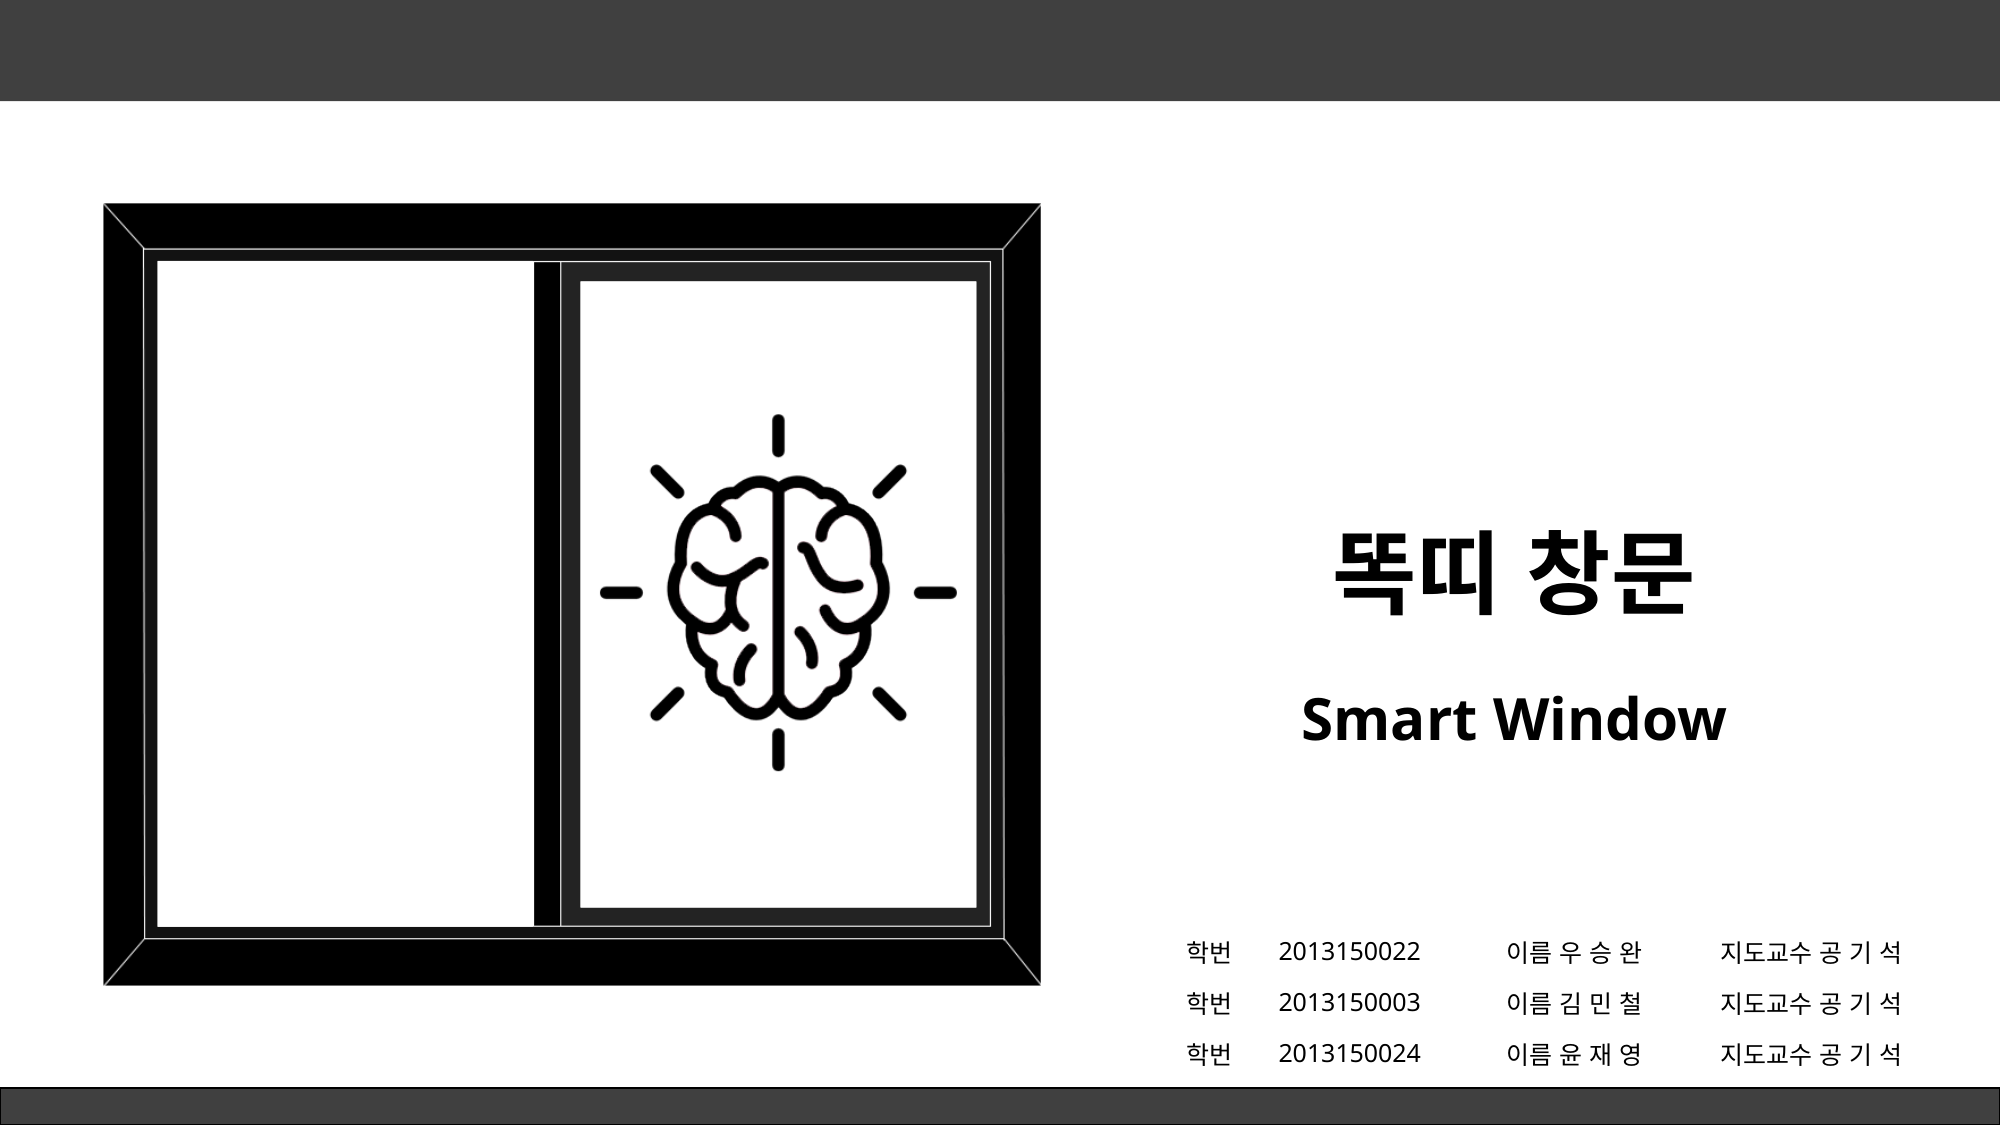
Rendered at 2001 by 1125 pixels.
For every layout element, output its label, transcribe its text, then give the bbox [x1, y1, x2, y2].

text_box [0, 0, 2000, 102]
picture [0, 101, 1172, 1088]
table_header 학번 [1172, 926, 1263, 977]
table_header 지도교수 공 기 석 [1705, 926, 2000, 977]
table_cell 학번 [1172, 977, 1263, 1028]
table_cell 이름 김 민 철 [1492, 977, 1705, 1028]
title 똑띠 창문 Smart Window [1172, 421, 1959, 761]
table_cell 2013150003 [1263, 977, 1492, 1028]
table_cell 학번 [1172, 1028, 1263, 1080]
table_cell 지도교수 공 기 석 [1705, 977, 2000, 1028]
table_cell 지도교수 공 기 석 [1705, 1028, 2000, 1080]
table_header 2013150022 [1263, 926, 1492, 977]
text_box [0, 1087, 2000, 1125]
table_cell 이름 윤 재 영 [1492, 1028, 1705, 1080]
table_cell 2013150024 [1263, 1028, 1492, 1080]
table_header 이름 우 승 완 [1492, 926, 1705, 977]
